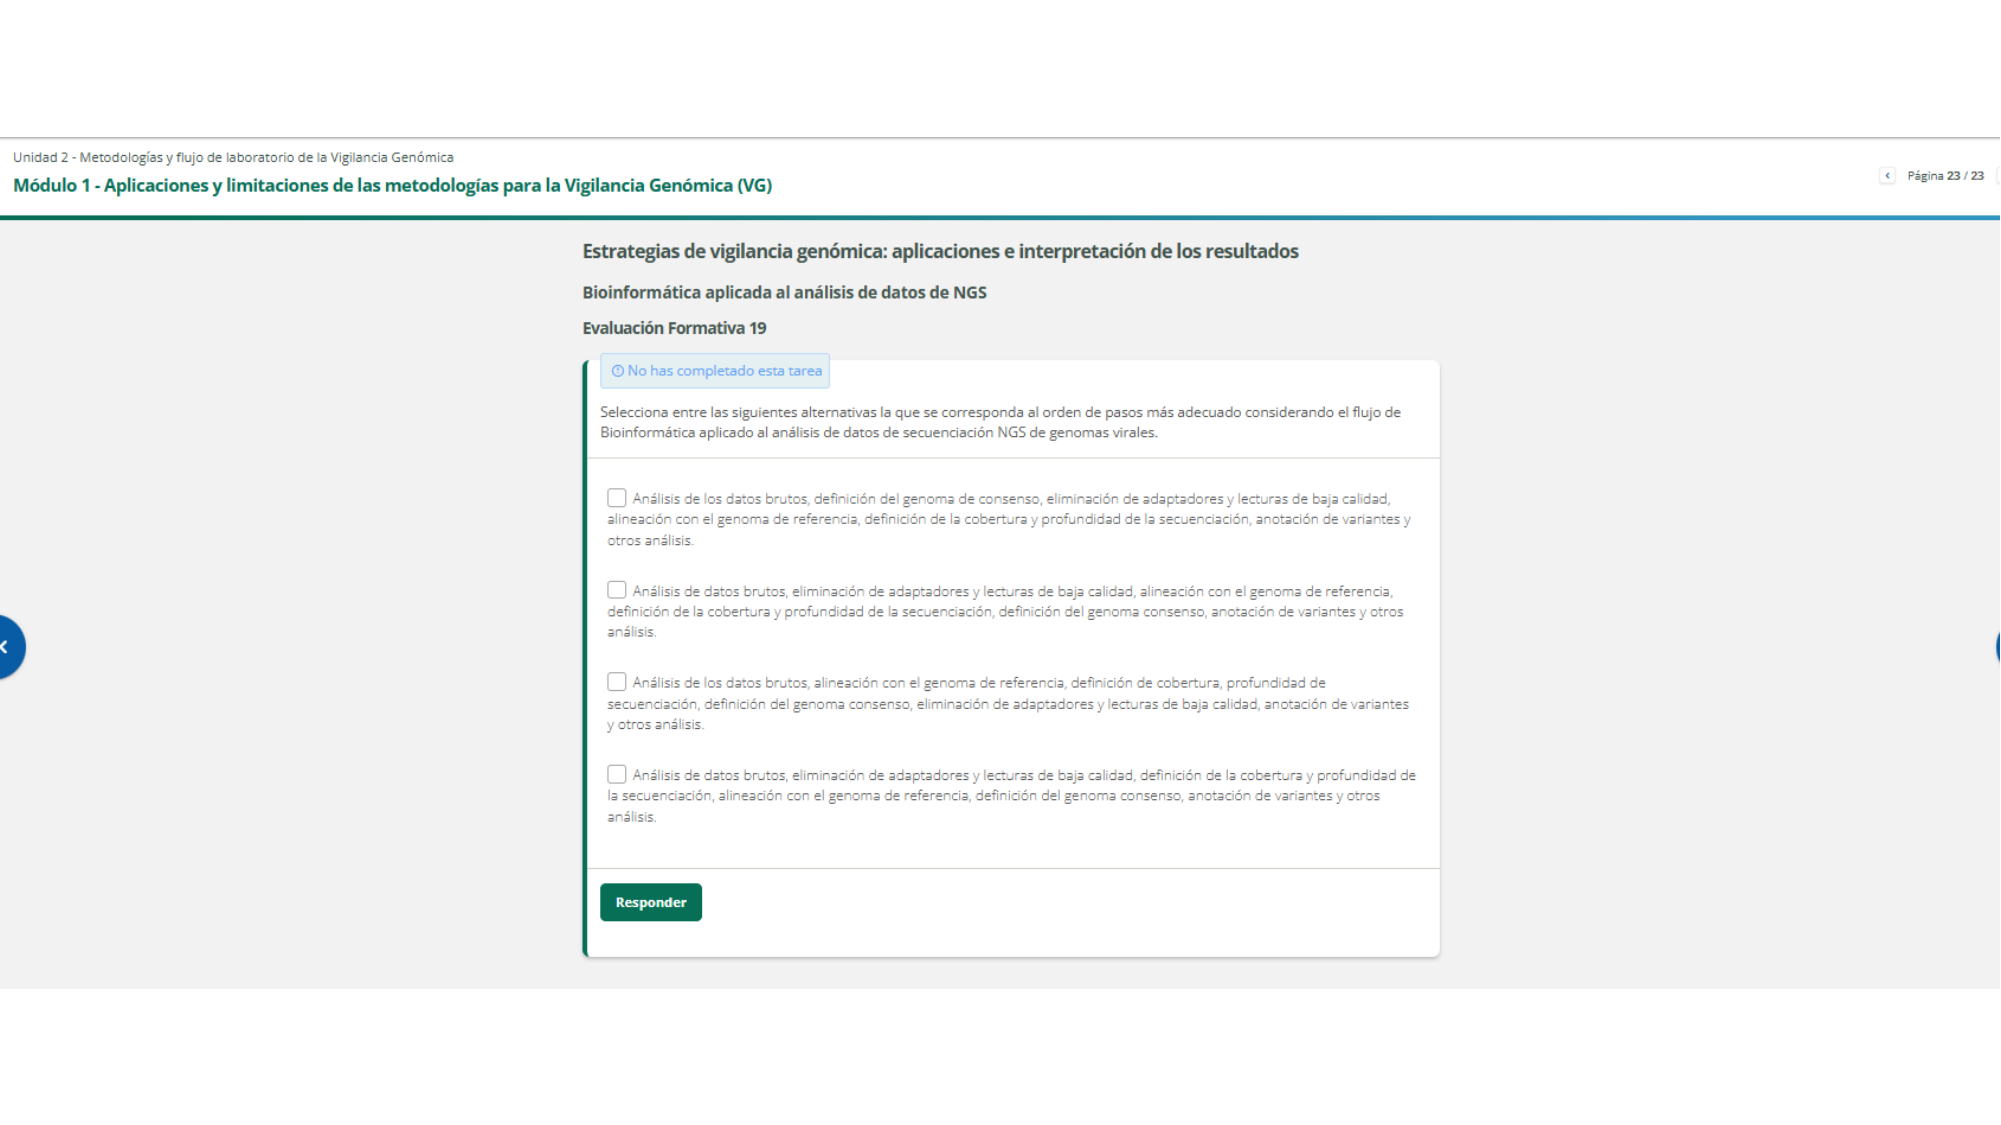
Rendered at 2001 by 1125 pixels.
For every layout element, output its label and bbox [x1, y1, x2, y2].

picture [0, 136, 2000, 989]
